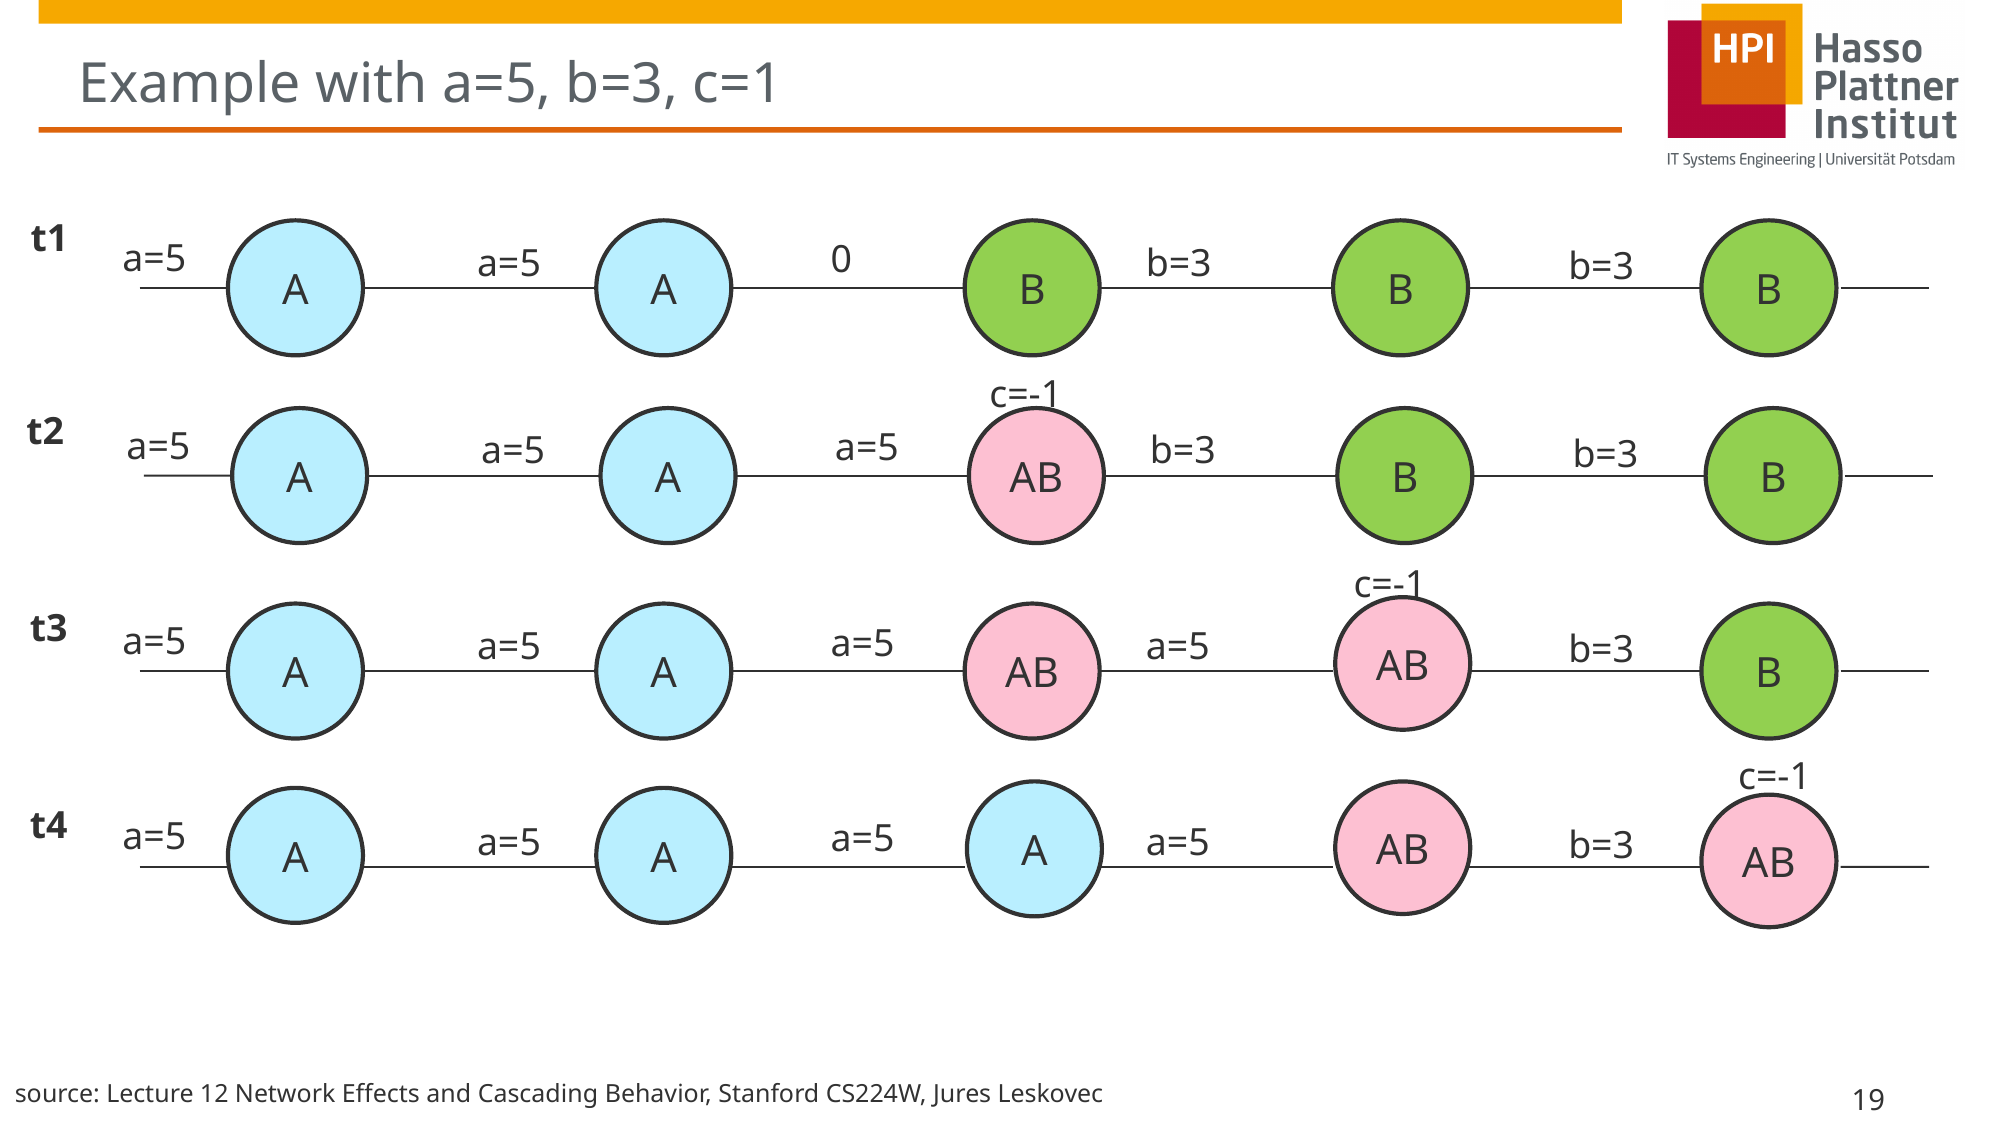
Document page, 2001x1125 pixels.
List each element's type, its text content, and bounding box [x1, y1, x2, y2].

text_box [26, 369, 1934, 544]
text_box source: Lecture 12 Network Effects and Cascading Behavior, Stanford CS224W, Jures Leskovec [0, 1070, 1869, 1115]
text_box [29, 751, 1930, 928]
slide_number 19 [1834, 1078, 1961, 1121]
picture [1664, 0, 1965, 170]
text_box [29, 559, 1930, 739]
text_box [30, 213, 1930, 356]
title Example with a=5, b=3, c=1 [78, 23, 1583, 115]
